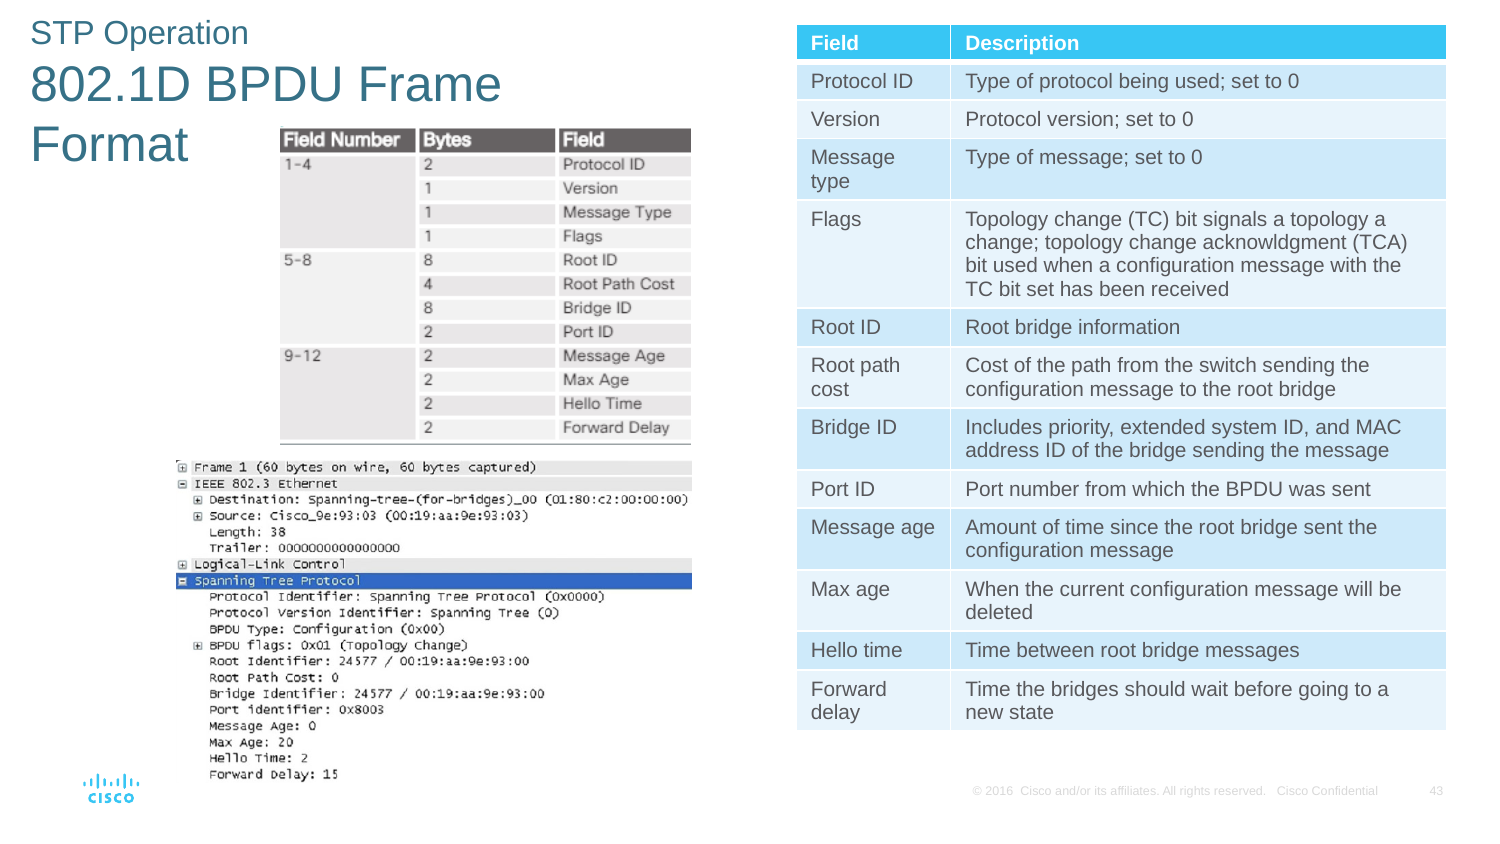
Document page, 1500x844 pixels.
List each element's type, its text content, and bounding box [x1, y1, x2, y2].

table_cell Cost of the path from the switch sending the configuration message to the root bridge [951, 348, 1446, 407]
table_cell Protocol ID [797, 65, 950, 99]
table_cell Topology change (TC) bit signals a topology a change; topology change acknowldgment (TCA) bit used when a configuration message with the TC bit set has been received [951, 201, 1446, 307]
table_cell Port ID [797, 471, 950, 507]
table_cell Forward delay [797, 671, 950, 730]
table_cell Time between root bridge messages [951, 632, 1446, 669]
table_cell Type of message; set to 0 [951, 139, 1446, 199]
title STP Operation 802.1D BPDU Frame Format [15, 28, 795, 154]
table_header Description [951, 25, 1446, 59]
table_cell Message type [797, 139, 950, 199]
table_cell Flags [797, 201, 950, 307]
table_cell When the current configuration message will be deleted [951, 571, 1446, 630]
table_cell Bridge ID [797, 409, 950, 469]
picture [280, 126, 691, 445]
table_cell Root bridge information [951, 309, 1446, 346]
table_cell Amount of time since the root bridge sent the configuration message [951, 509, 1446, 569]
table_cell Port number from which the BPDU was sent [951, 471, 1446, 507]
table_cell Version [797, 101, 950, 138]
table_cell Time the bridges should wait before going to a new state [951, 671, 1446, 730]
table_cell Root path cost [797, 348, 950, 407]
table_header Field [797, 25, 950, 59]
picture [176, 460, 692, 783]
table_cell Protocol version; set to 0 [951, 101, 1446, 138]
table_cell Max age [797, 571, 950, 630]
table_cell Message age [797, 509, 950, 569]
table_cell Type of protocol being used; set to 0 [951, 65, 1446, 99]
table_cell Root ID [797, 309, 950, 346]
table_cell Includes priority, extended system ID, and MAC address ID of the bridge sending the message [951, 409, 1446, 469]
table_cell Hello time [797, 632, 950, 669]
